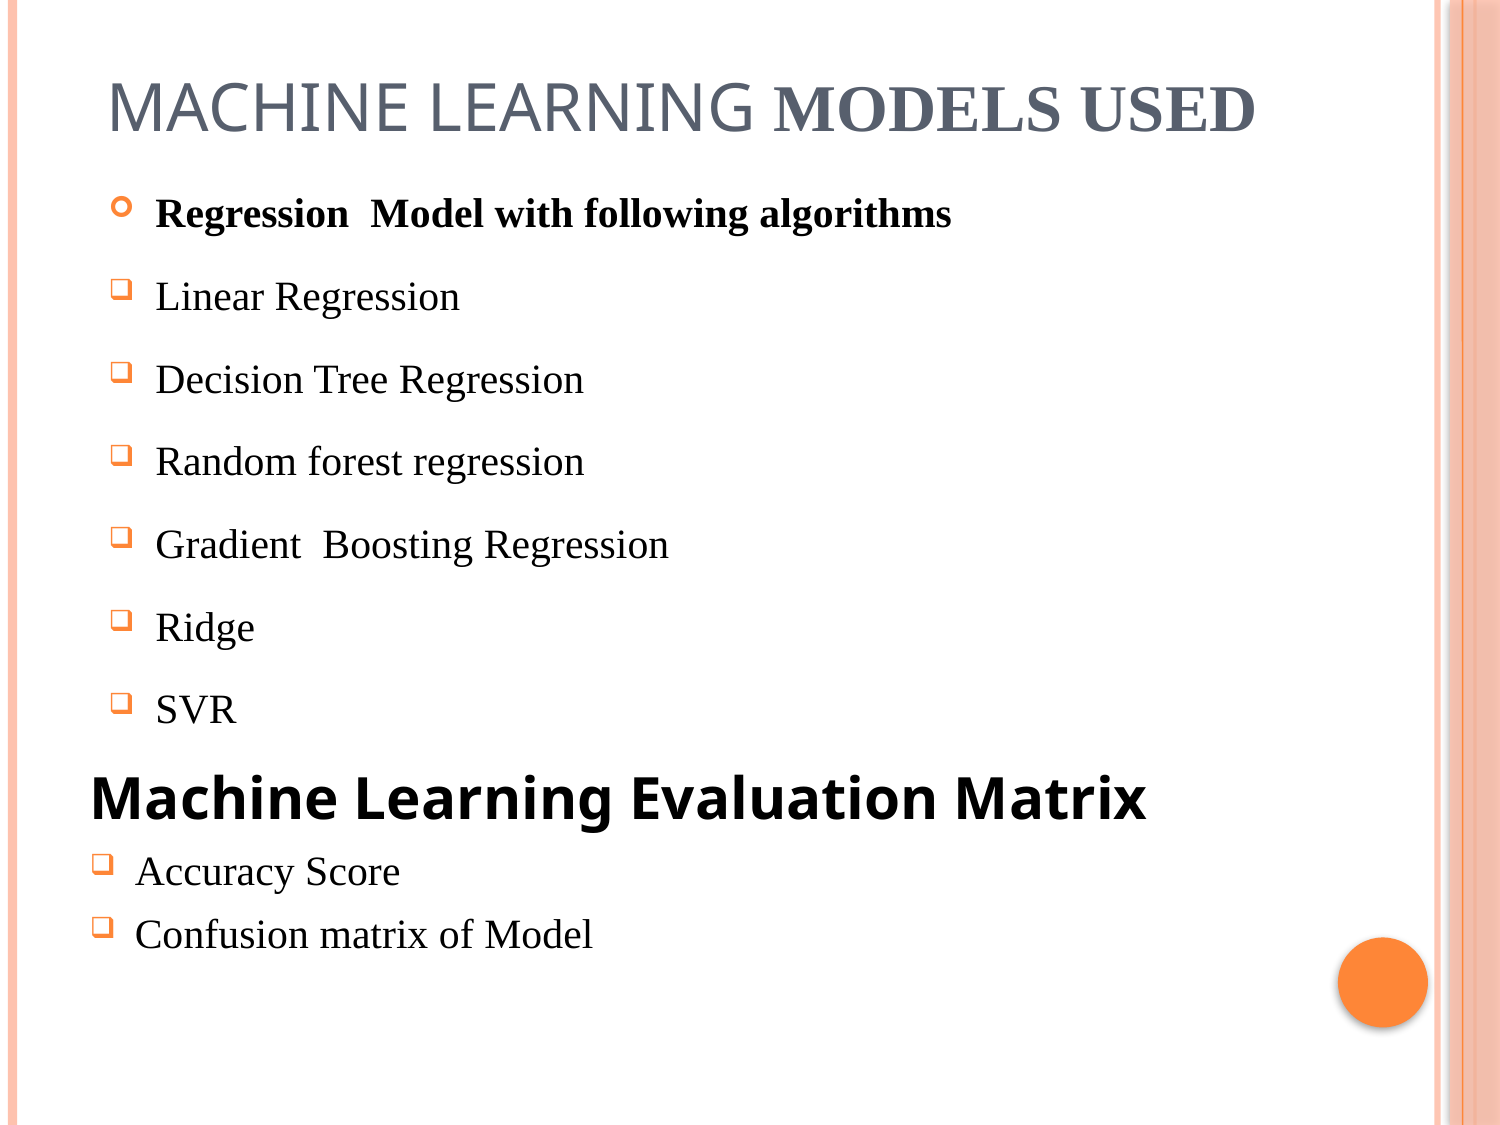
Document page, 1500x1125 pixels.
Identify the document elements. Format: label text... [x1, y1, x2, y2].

title Machine Learning MODELS USED [75, 45, 1300, 174]
list Regression Model with following algorithms Linear Regression Decision Tree Regression Random forest regression Gradient Boosting Regression Ridge SVR Machine Learning Evaluation Matrix Accuracy Score Confusion matrix of Model [75, 174, 1300, 1062]
